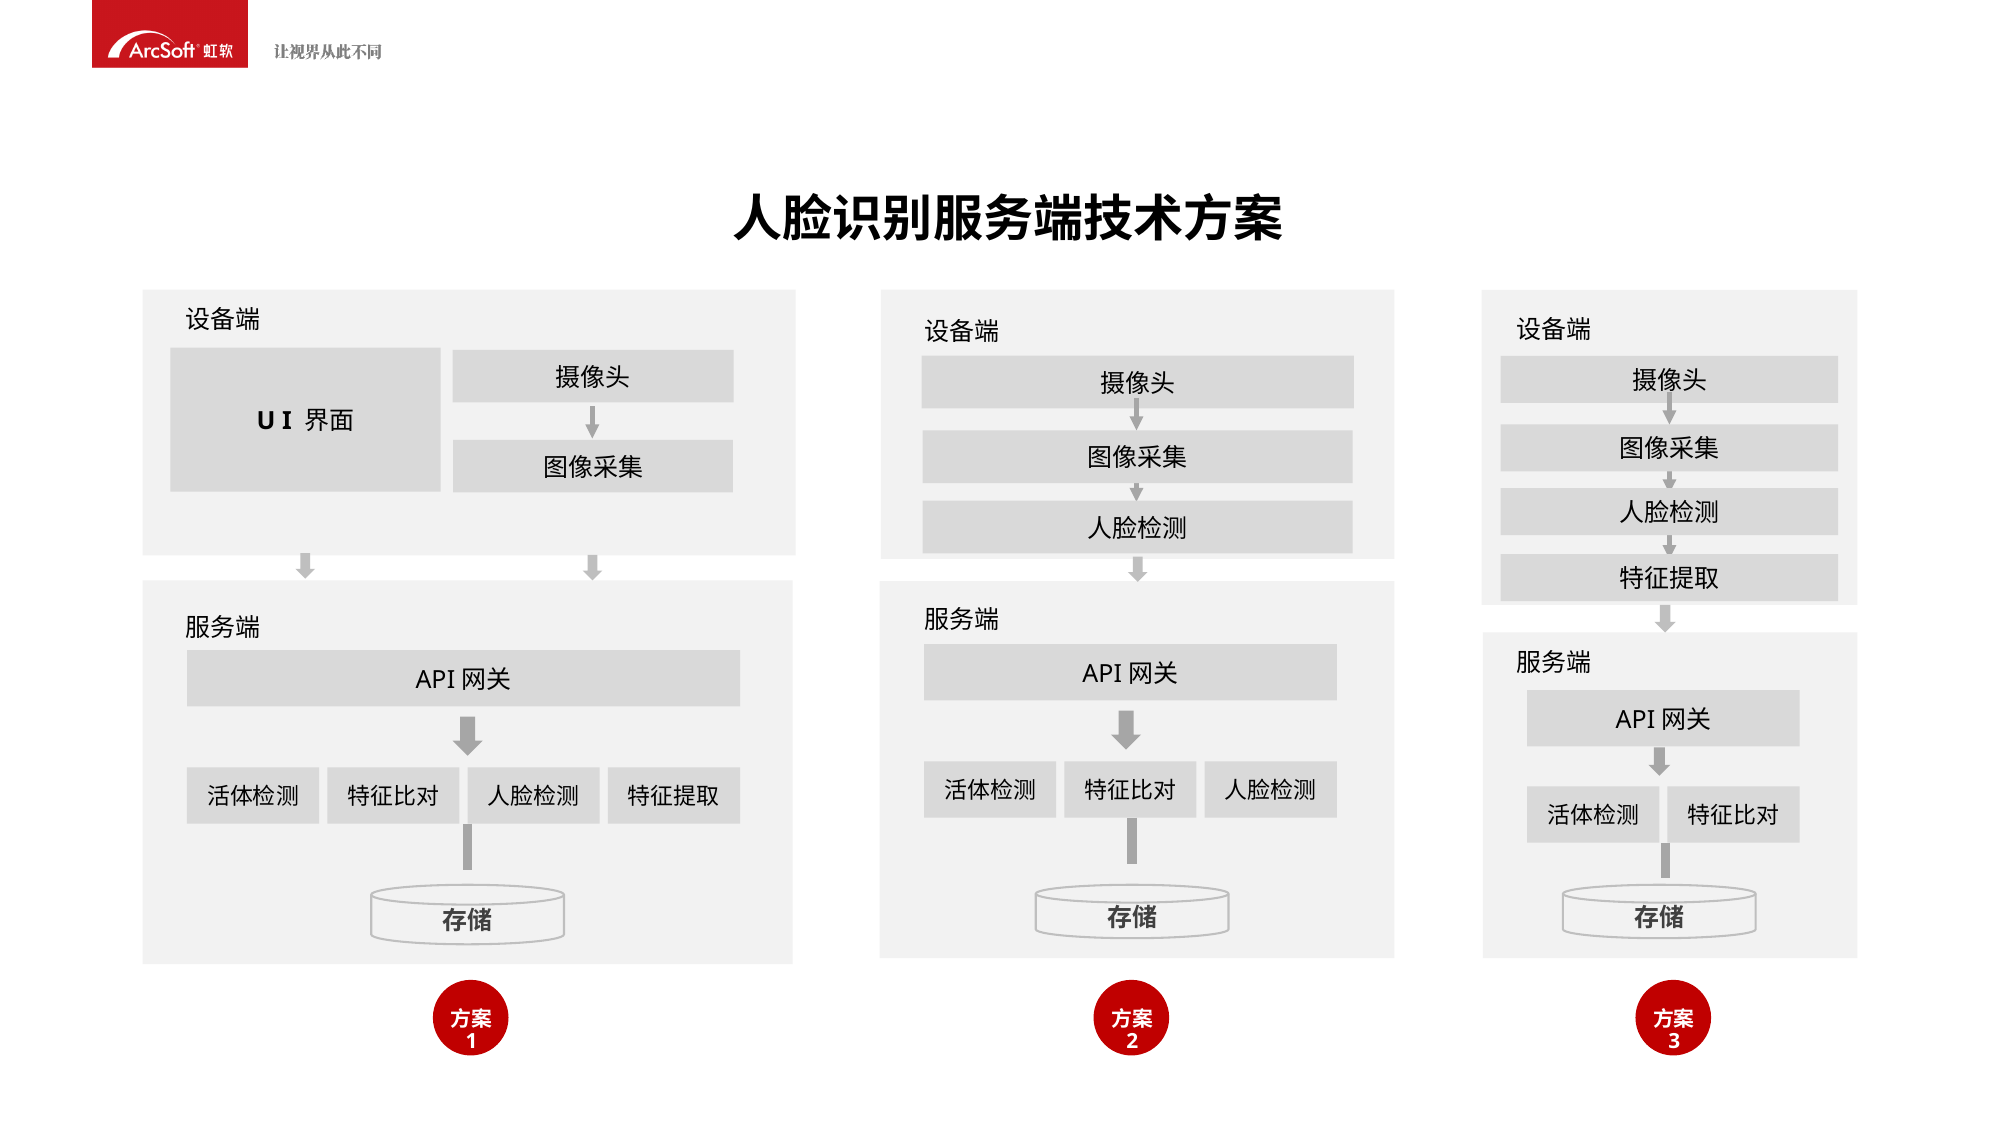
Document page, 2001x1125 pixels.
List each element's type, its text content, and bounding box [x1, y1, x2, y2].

text_box 服务端 [1501, 639, 1606, 685]
text_box 摄像头 [452, 349, 735, 403]
text_box [1482, 631, 1858, 959]
picture [92, 0, 248, 68]
text_box [1125, 555, 1151, 584]
text_box 活体检测 [1526, 785, 1660, 844]
text_box 活体检测 [923, 760, 1057, 819]
text_box [1645, 746, 1673, 778]
text_box 图像采集 [922, 429, 1354, 484]
text_box API网关 [923, 643, 1338, 701]
text_box [880, 289, 1395, 560]
text_box 存储 [1561, 883, 1757, 940]
picture [264, 37, 391, 71]
text_box 设备端 [170, 296, 276, 342]
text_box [425, 979, 518, 1062]
text_box 人脸检测 [1500, 487, 1839, 536]
text_box 存储 [1034, 883, 1230, 940]
text_box 设备端 [909, 308, 1015, 353]
text_box [1481, 289, 1858, 606]
text_box U I 界面 [169, 347, 442, 493]
text_box 摄像头 [1500, 355, 1839, 404]
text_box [186, 767, 741, 824]
text_box 特征提取 [1500, 553, 1839, 602]
text_box API网关 [1526, 689, 1801, 747]
text_box [142, 579, 794, 965]
text_box 图像采集 [1500, 423, 1839, 472]
text_box 特征比对 [1666, 785, 1801, 844]
text_box API网关 [186, 649, 741, 707]
text_box [1651, 603, 1679, 635]
text_box 摄像头 [921, 355, 1355, 409]
text_box 图像采集 [452, 439, 734, 493]
text_box 存储 [370, 883, 566, 946]
text_box 服务端 [170, 603, 276, 649]
text_box 服务端 [909, 595, 1015, 641]
text_box [292, 552, 318, 581]
text_box 设备端 [1501, 305, 1606, 351]
text_box 特征比对 [1063, 760, 1197, 819]
text_box 人脸检测 [1204, 760, 1338, 819]
text_box 人脸检测 [922, 500, 1354, 554]
text_box [580, 553, 605, 582]
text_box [1086, 979, 1179, 1062]
text_box [450, 715, 486, 758]
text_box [1628, 979, 1721, 1062]
text_box 人脸识别服务端技术方案 [103, 186, 1913, 265]
text_box [879, 580, 1396, 959]
text_box [1108, 709, 1144, 752]
text_box [142, 289, 797, 556]
